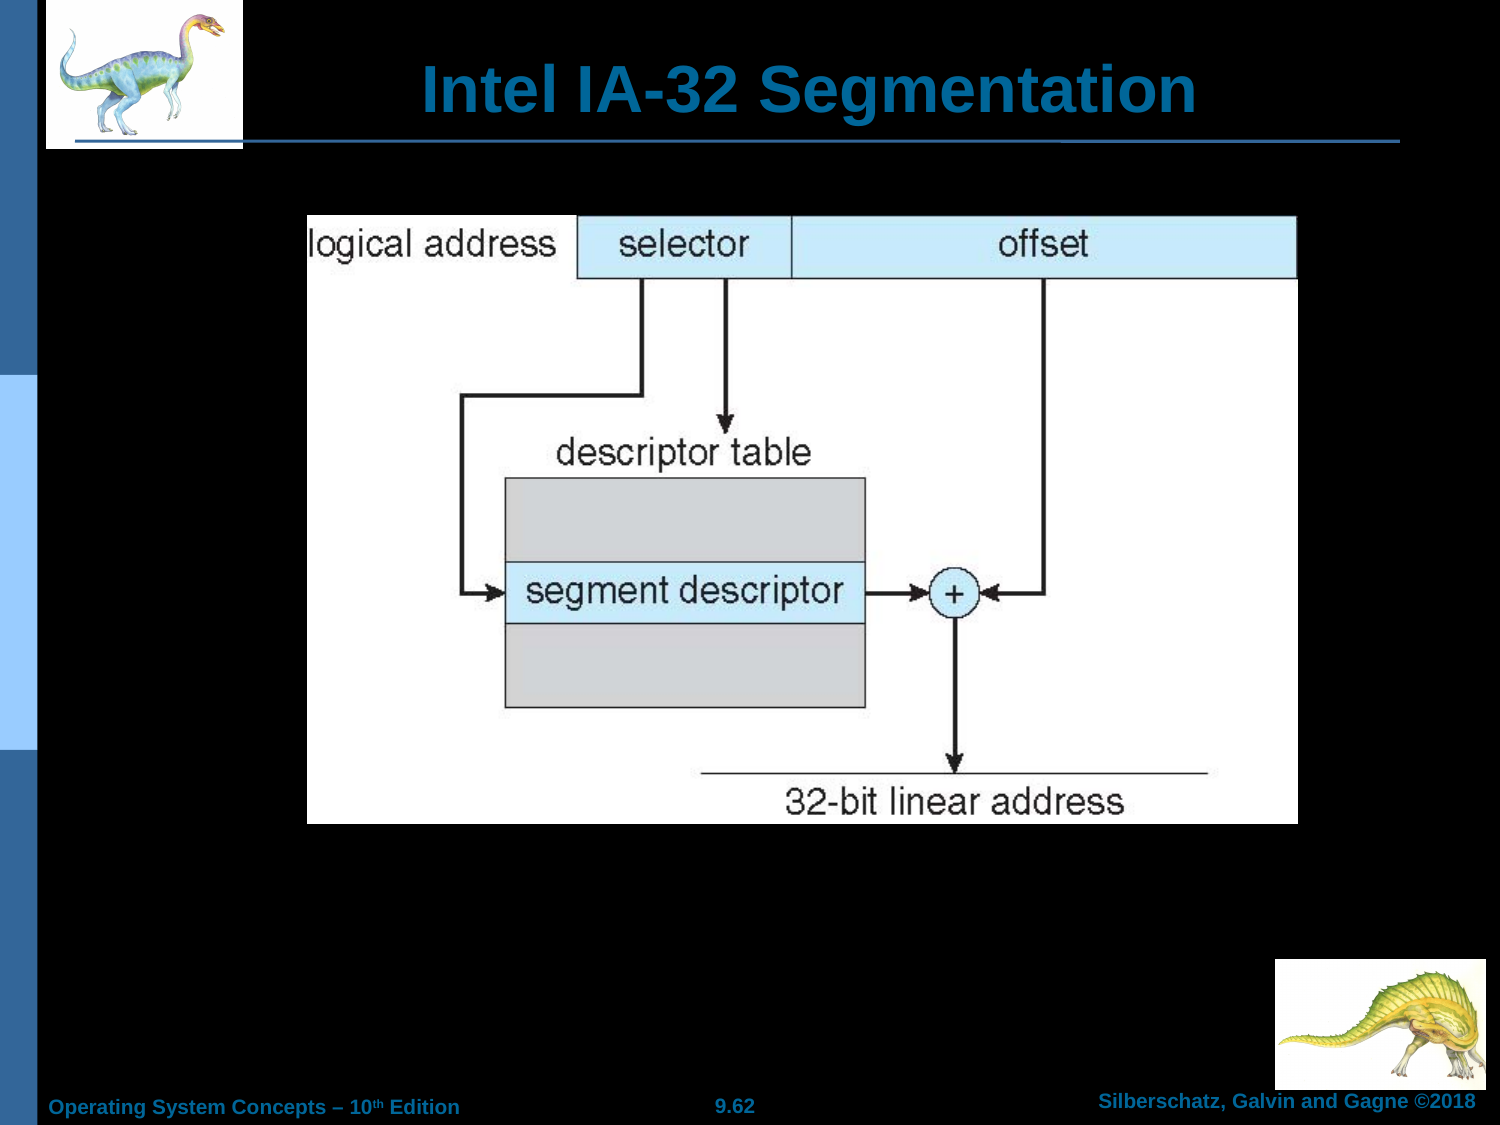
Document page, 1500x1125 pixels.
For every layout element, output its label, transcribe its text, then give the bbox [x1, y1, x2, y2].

picture [46, 0, 243, 149]
title Intel IA-32 Segmentation [196, 38, 1425, 134]
picture [1275, 959, 1486, 1090]
picture [307, 215, 1298, 824]
